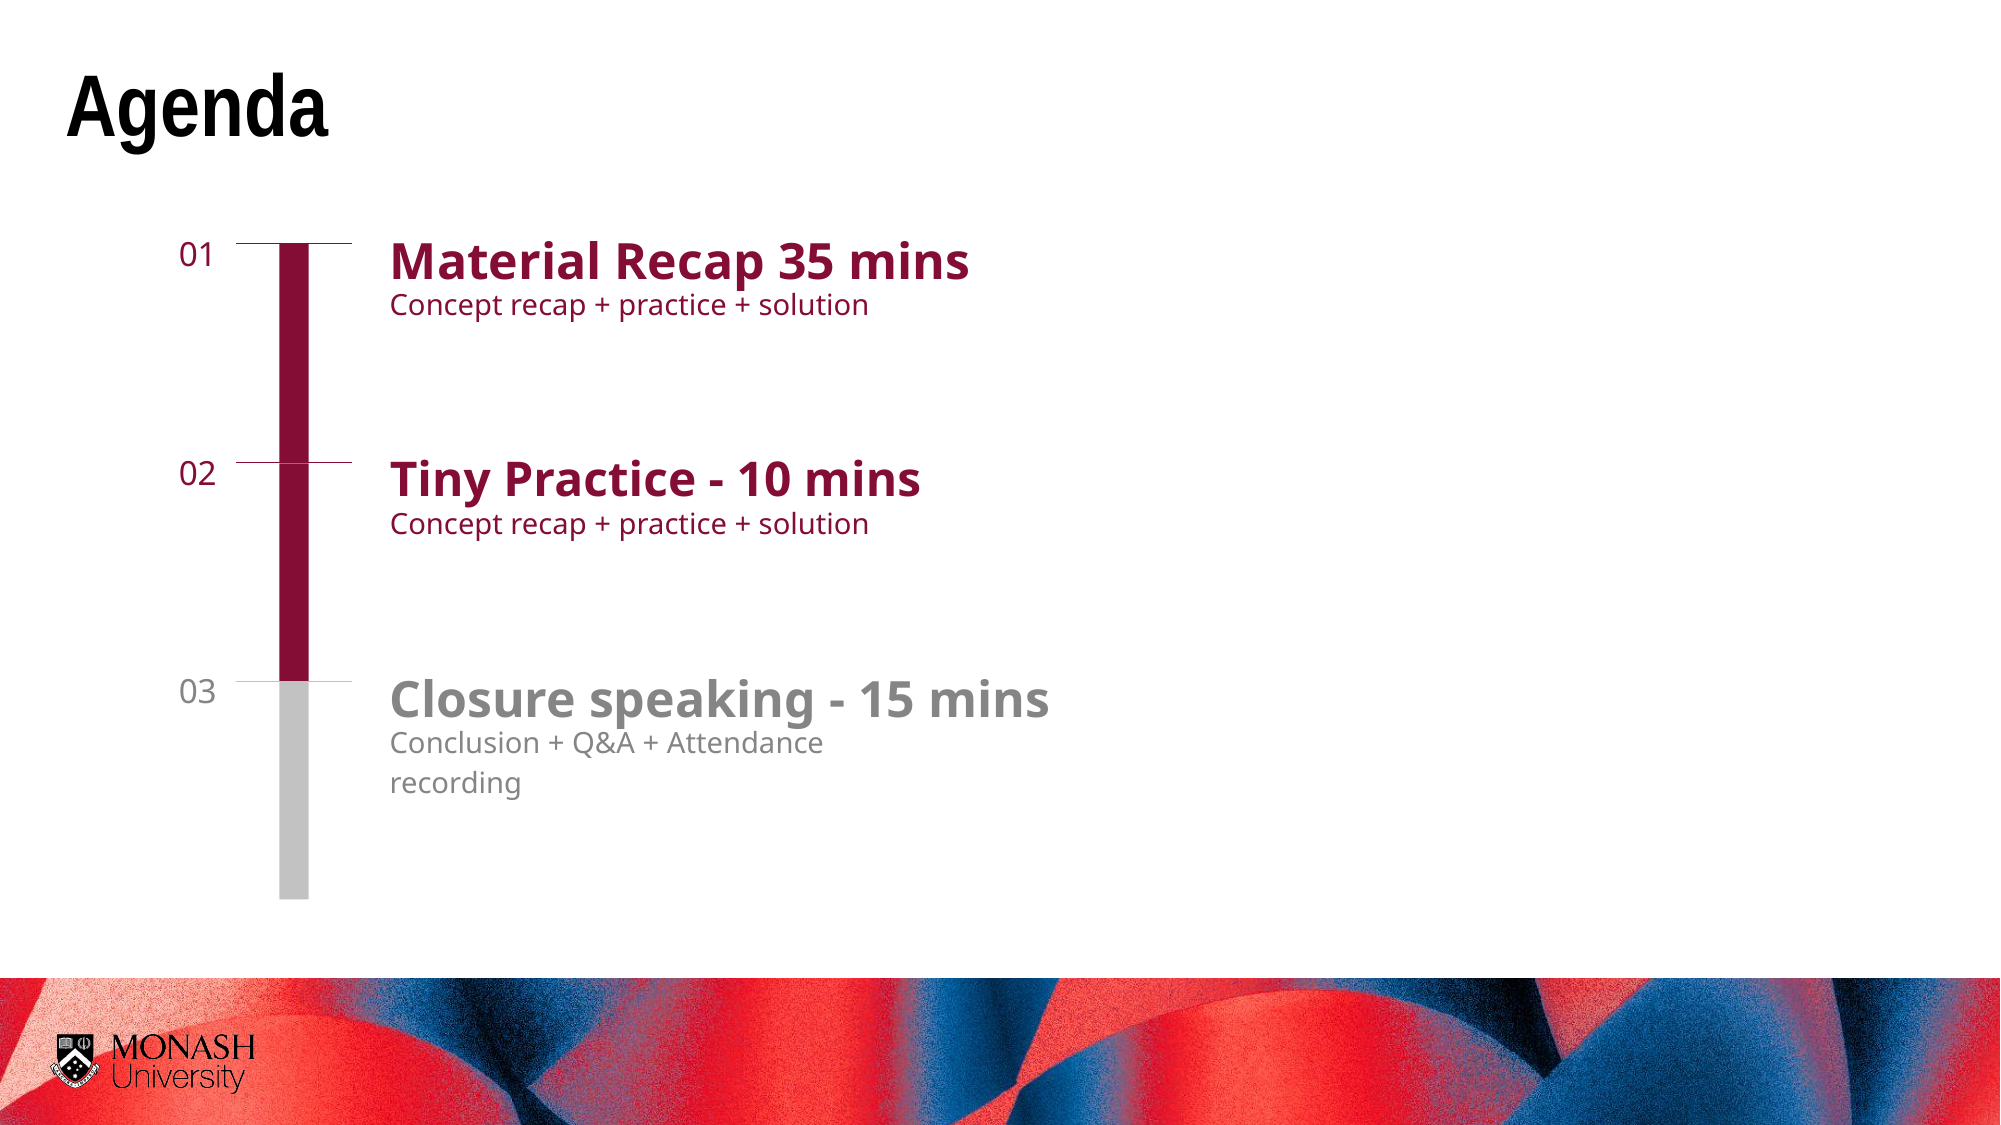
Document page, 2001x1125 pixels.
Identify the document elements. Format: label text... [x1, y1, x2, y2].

picture [0, 977, 2000, 1125]
text_box Agenda [50, 53, 1273, 175]
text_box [70, 200, 1237, 463]
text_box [70, 638, 1079, 900]
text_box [70, 469, 1219, 681]
